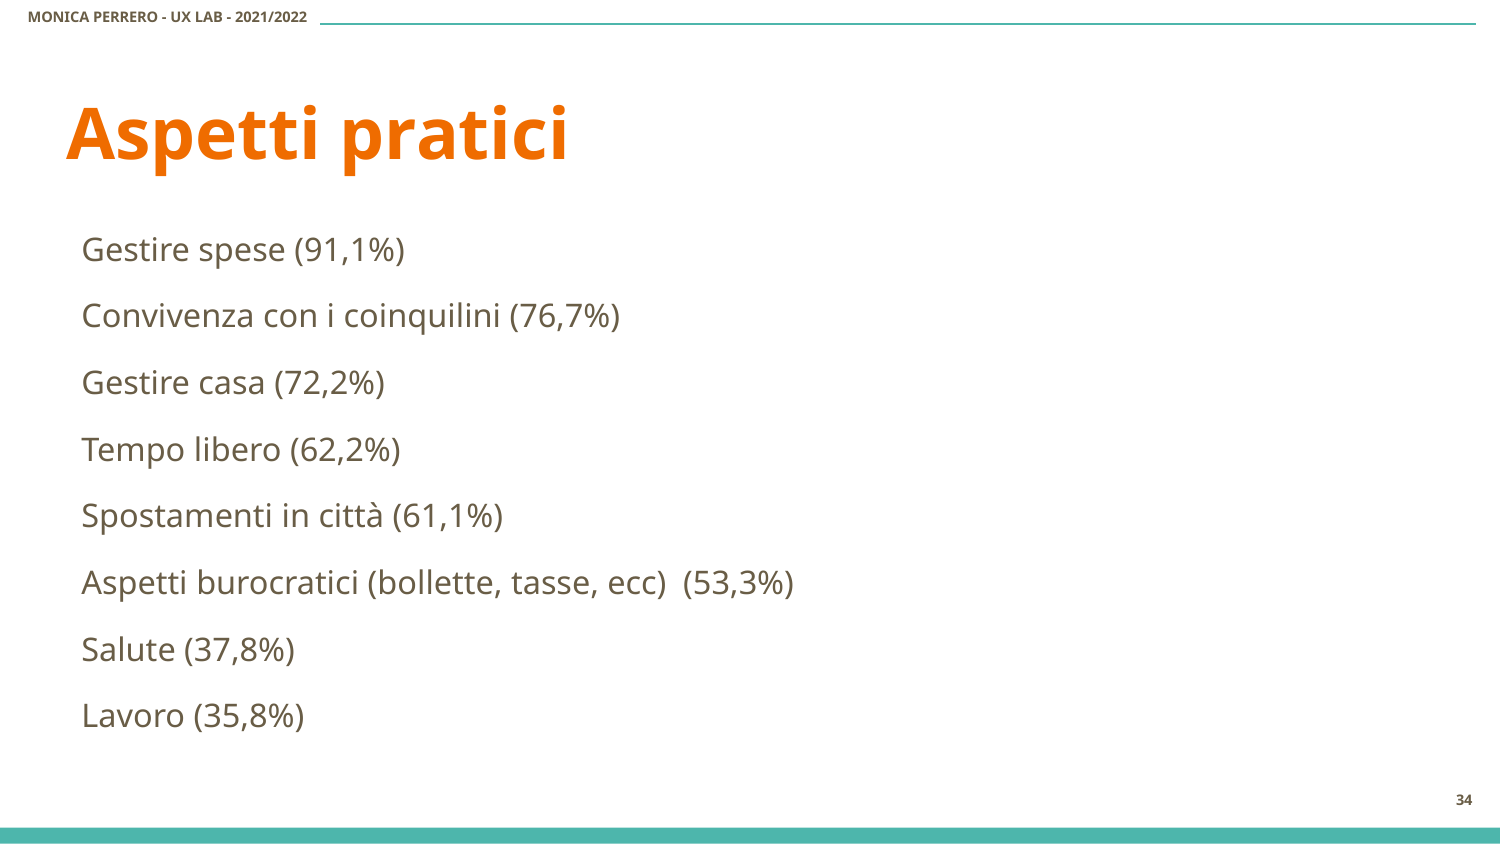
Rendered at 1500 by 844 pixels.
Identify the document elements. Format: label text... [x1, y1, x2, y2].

list Gestire spese (91,1%) Convivenza con i coinquilini (76,7%) Gestire casa (72,2%) Tempo libero (62,2%) Spostamenti in città (61,1%) Aspetti burocratici (bollette, tasse, ecc) (53,3%) Salute (37,8%) Lavoro (35,8%) [66, 207, 1251, 750]
slide_number ‹#› [1397, 768, 1488, 834]
title Aspetti pratici [51, 72, 1449, 189]
